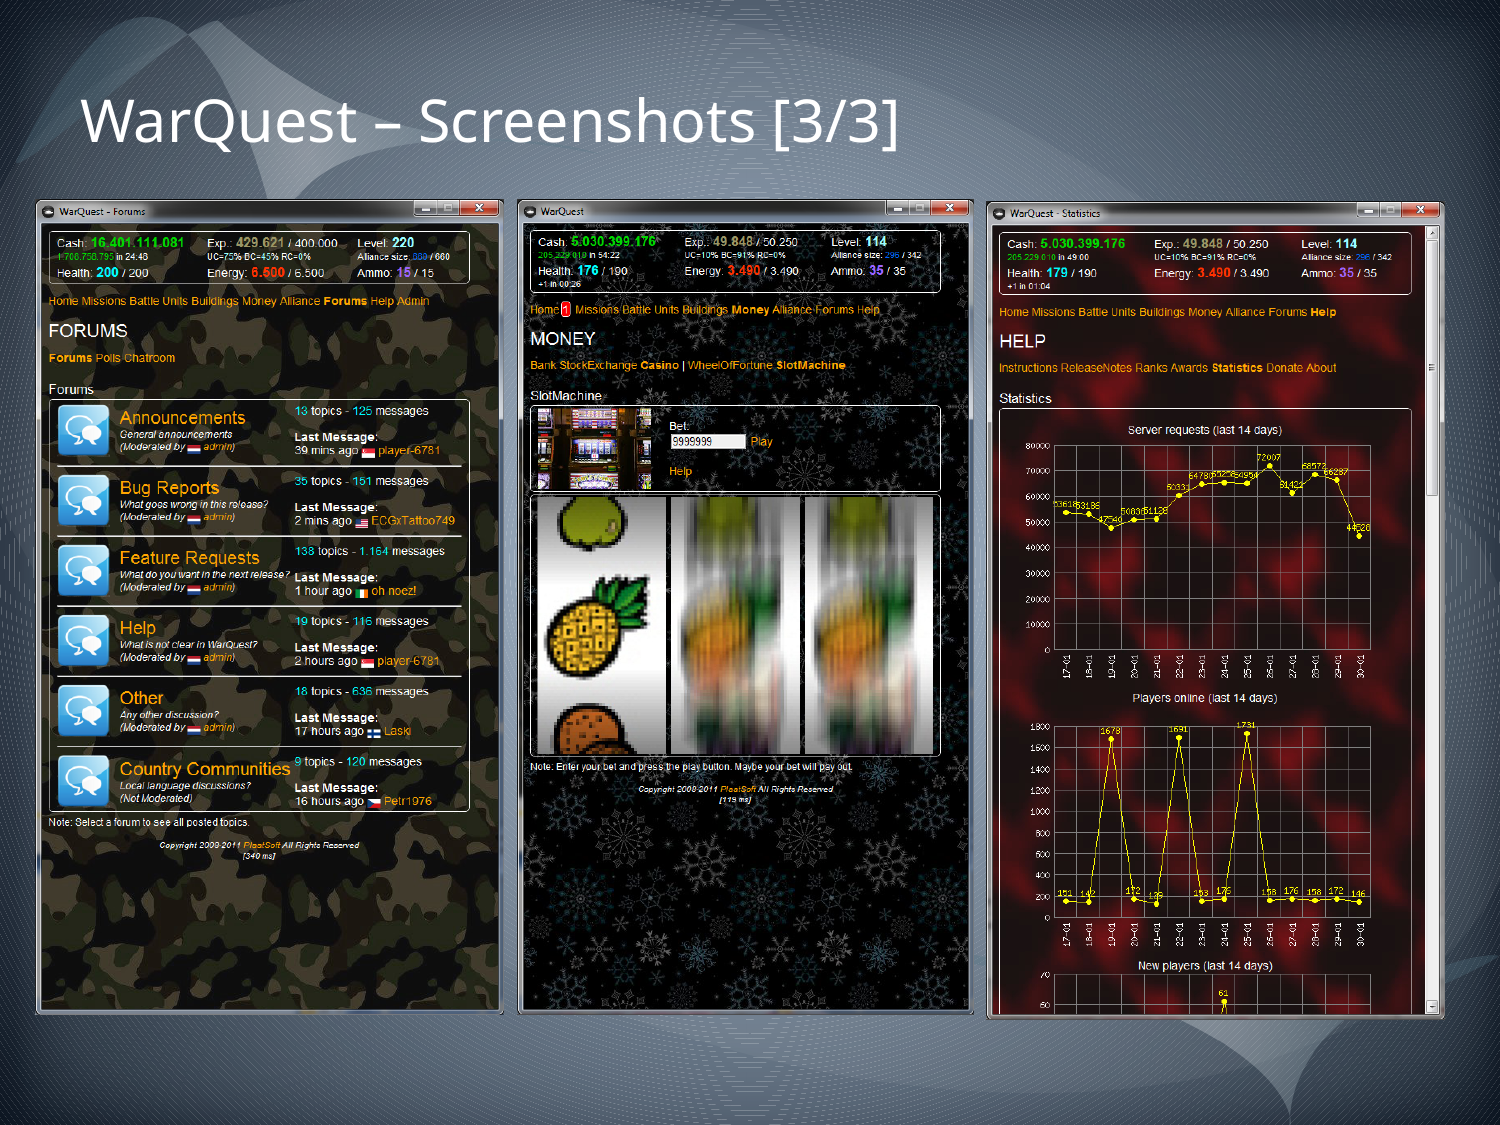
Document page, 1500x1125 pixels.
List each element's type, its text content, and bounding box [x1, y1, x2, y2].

text_box WarQuest – Screenshots [3/3] [64, 54, 1059, 183]
picture [0, 0, 1500, 1125]
